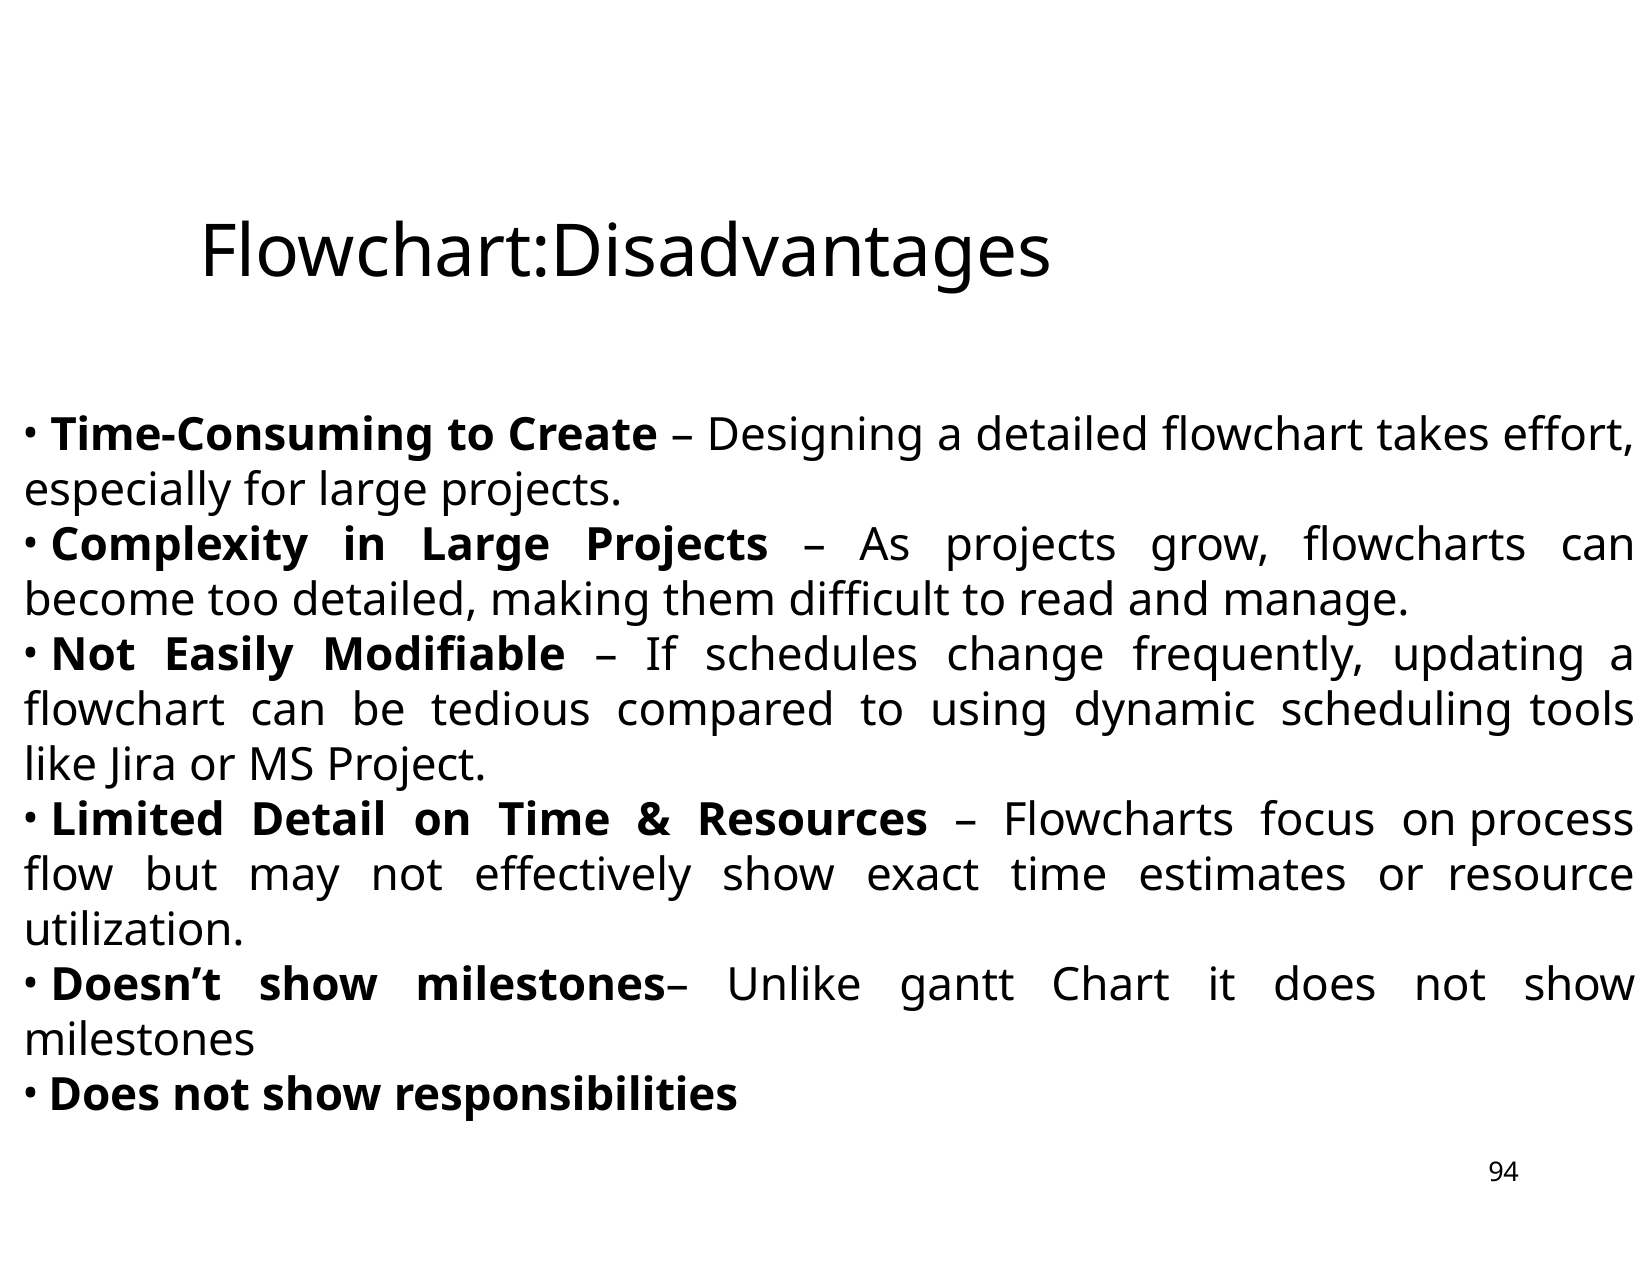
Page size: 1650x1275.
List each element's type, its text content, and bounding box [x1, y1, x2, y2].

title Flowchart:Disadvantages [113, 28, 1537, 354]
text_box 94 [1486, 1151, 1526, 1187]
text_box Time-Consuming to Create – Designing a detailed flowchart takes effort, especially for large projects. Complexity in Large Projects – As projects grow, flowcharts can become too detailed, making them difficult to read and manage. Not Easily Modifiable – If schedules change frequently, updating a flowchart can be tedious compared to using dynamic scheduling tools like Jira or MS Project. Limited Detail on Time & Resources – Flowcharts focus on process flow but may not effectively show exact time estimates or resource utilization. Doesn’t show milestones– Unlike gantt Chart it does not show milestones Does not show responsibilities [21, 402, 1636, 1120]
